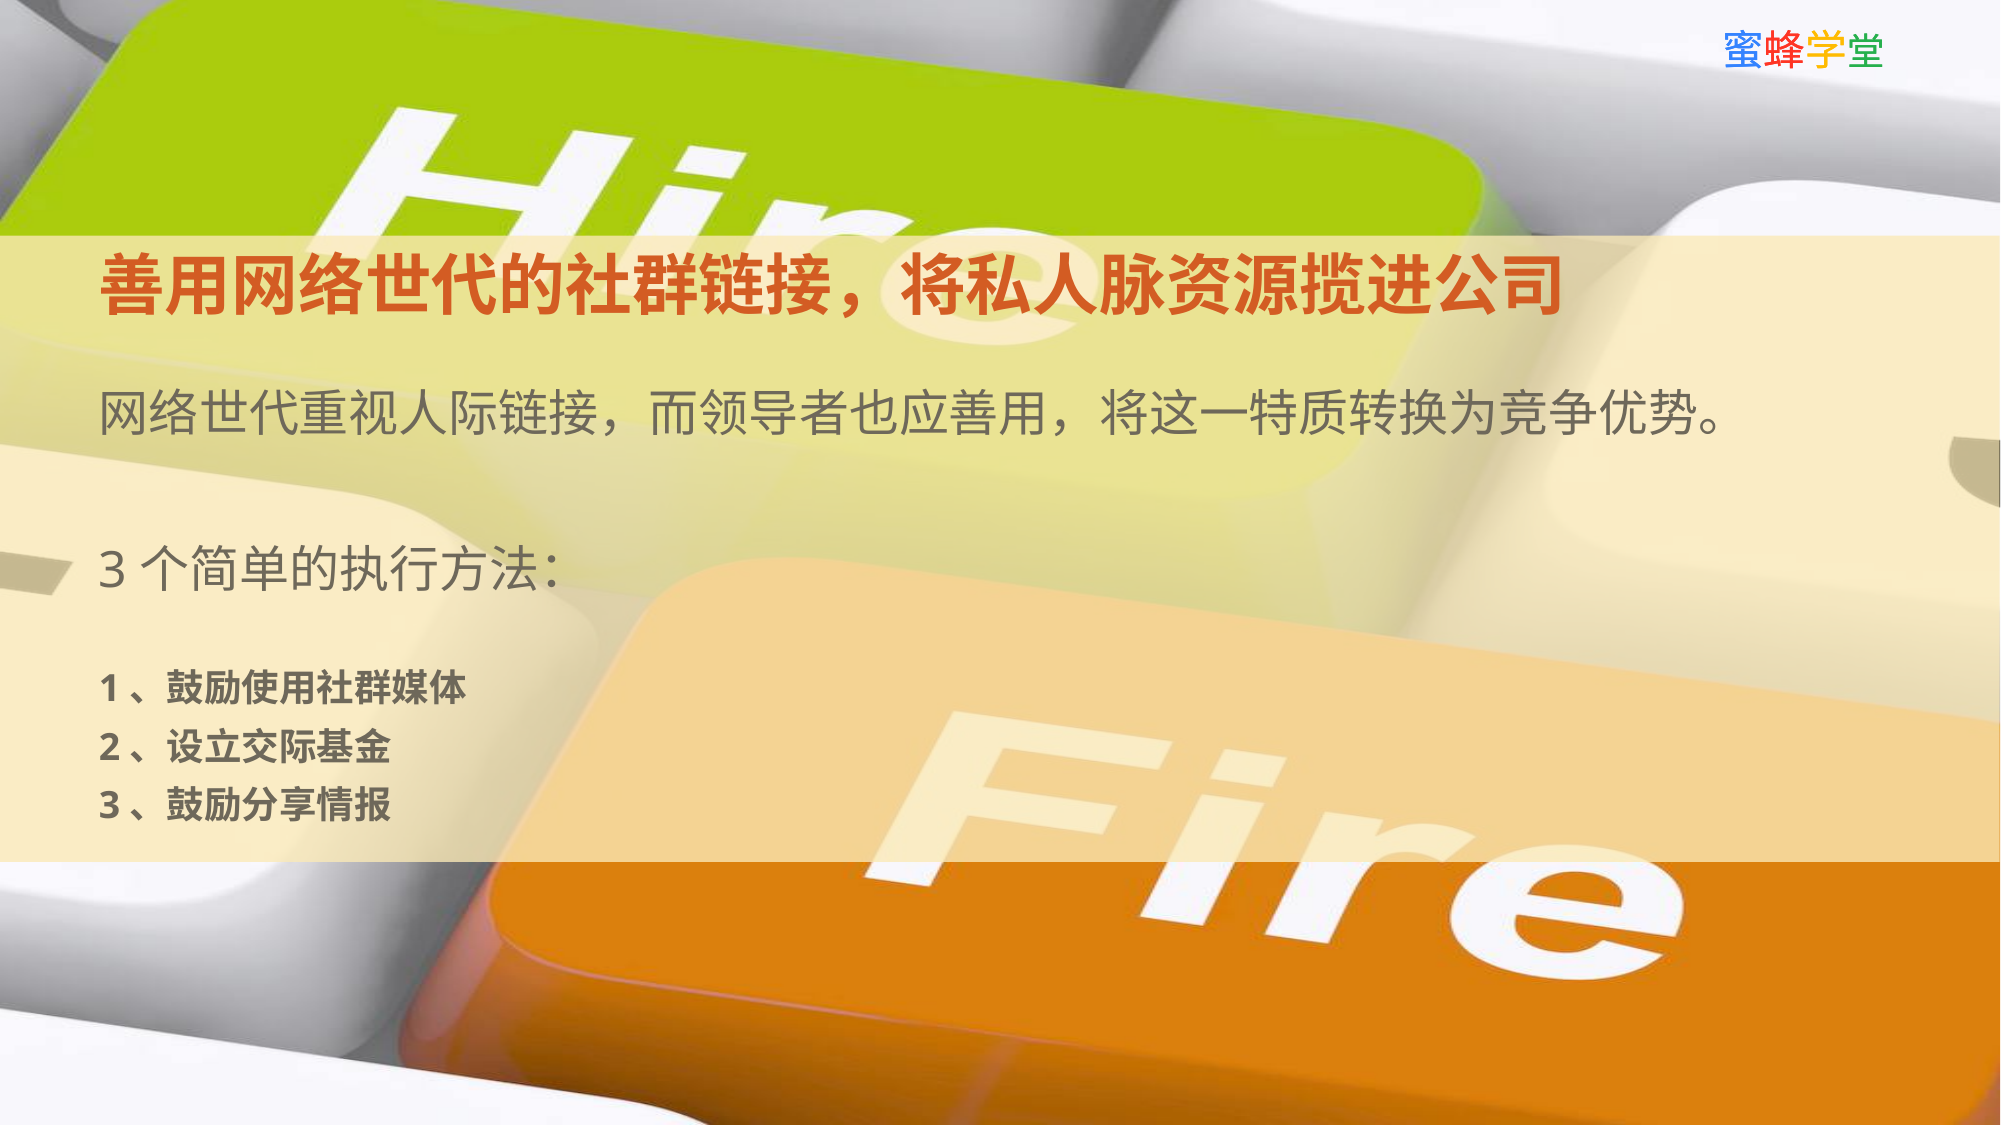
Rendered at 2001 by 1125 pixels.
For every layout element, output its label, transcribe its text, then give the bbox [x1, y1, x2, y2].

text_box 善用网络世代的社群链接，将私人脉资源揽进公司 [90, 235, 1574, 331]
picture [0, 0, 2001, 1125]
text_box 1、鼓励使用社群媒体 2、设立交际基金 3、鼓励分享情报 [91, 643, 1859, 834]
text_box 网络世代重视人际链接，而领导者也应善用，将这一特质转换为竞争优势。 3个简单的执行方法： [91, 355, 1859, 605]
text_box [0, 235, 2000, 862]
text_box 蜜蜂学堂 [1707, 15, 1932, 126]
